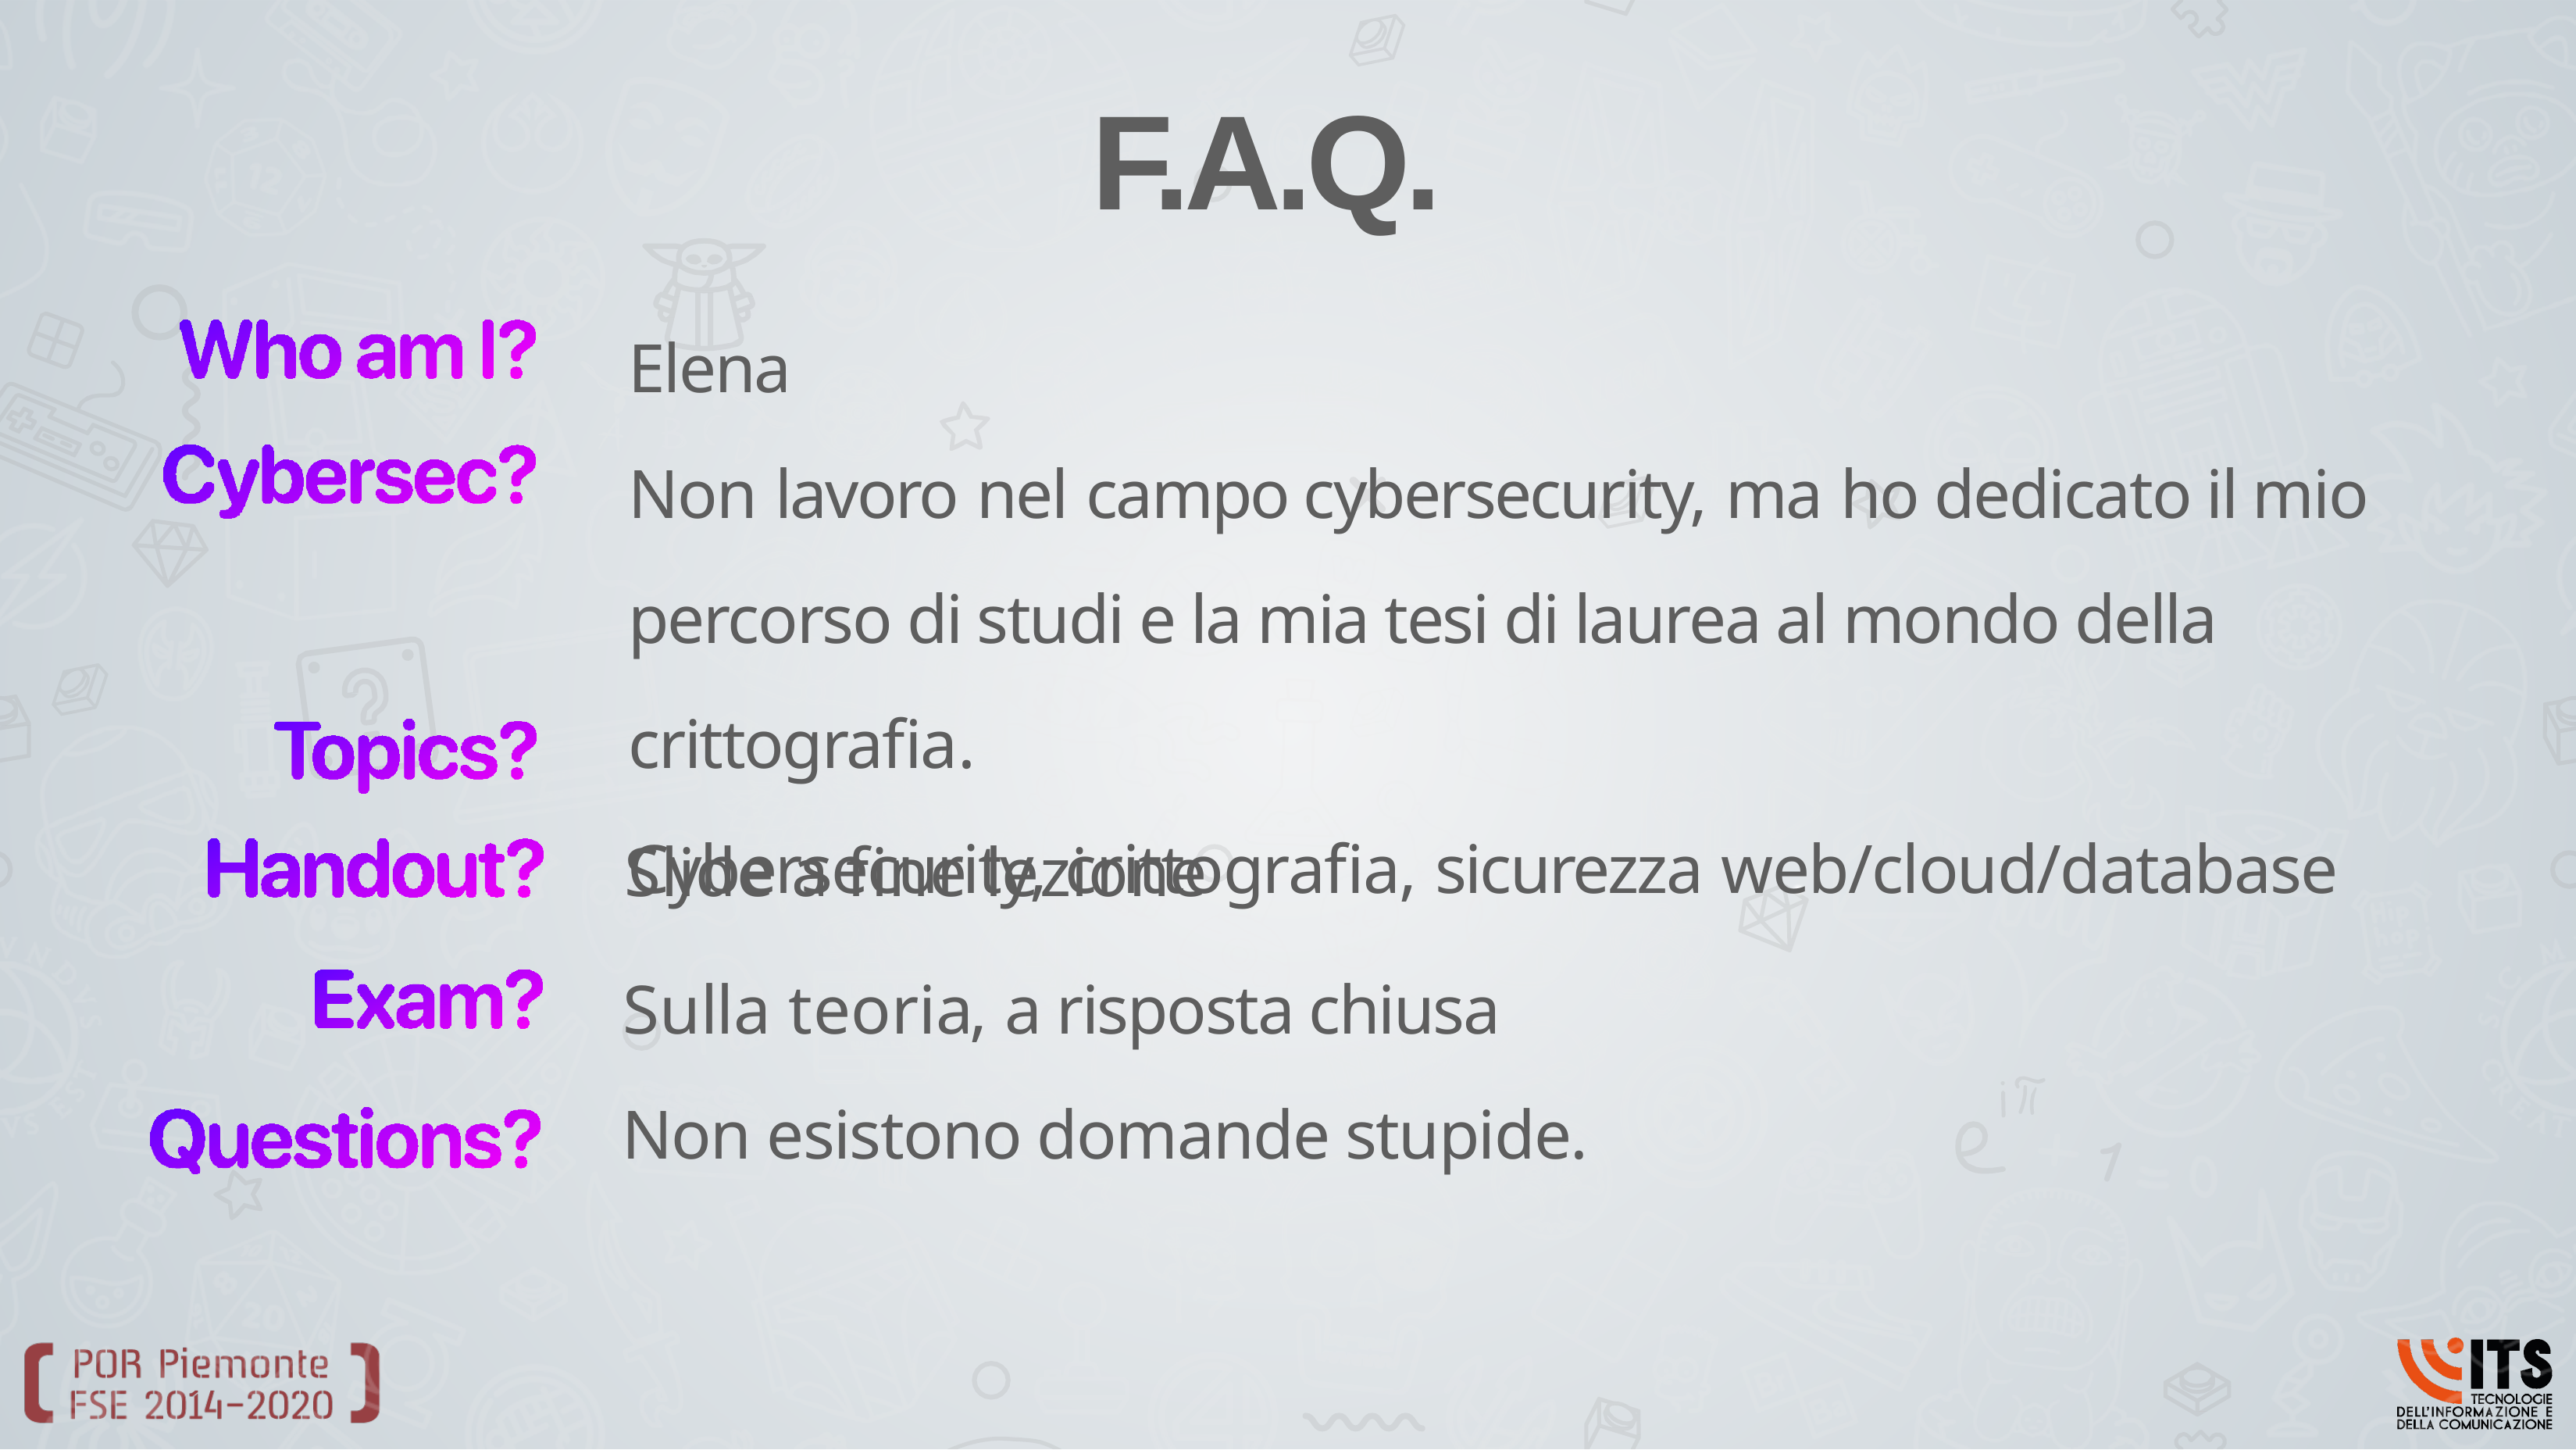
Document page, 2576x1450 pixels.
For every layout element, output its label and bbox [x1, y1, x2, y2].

text_box [149, 970, 543, 1174]
text_box [163, 320, 537, 794]
text_box [207, 838, 1807, 898]
text_box [0, 0, 2576, 1450]
